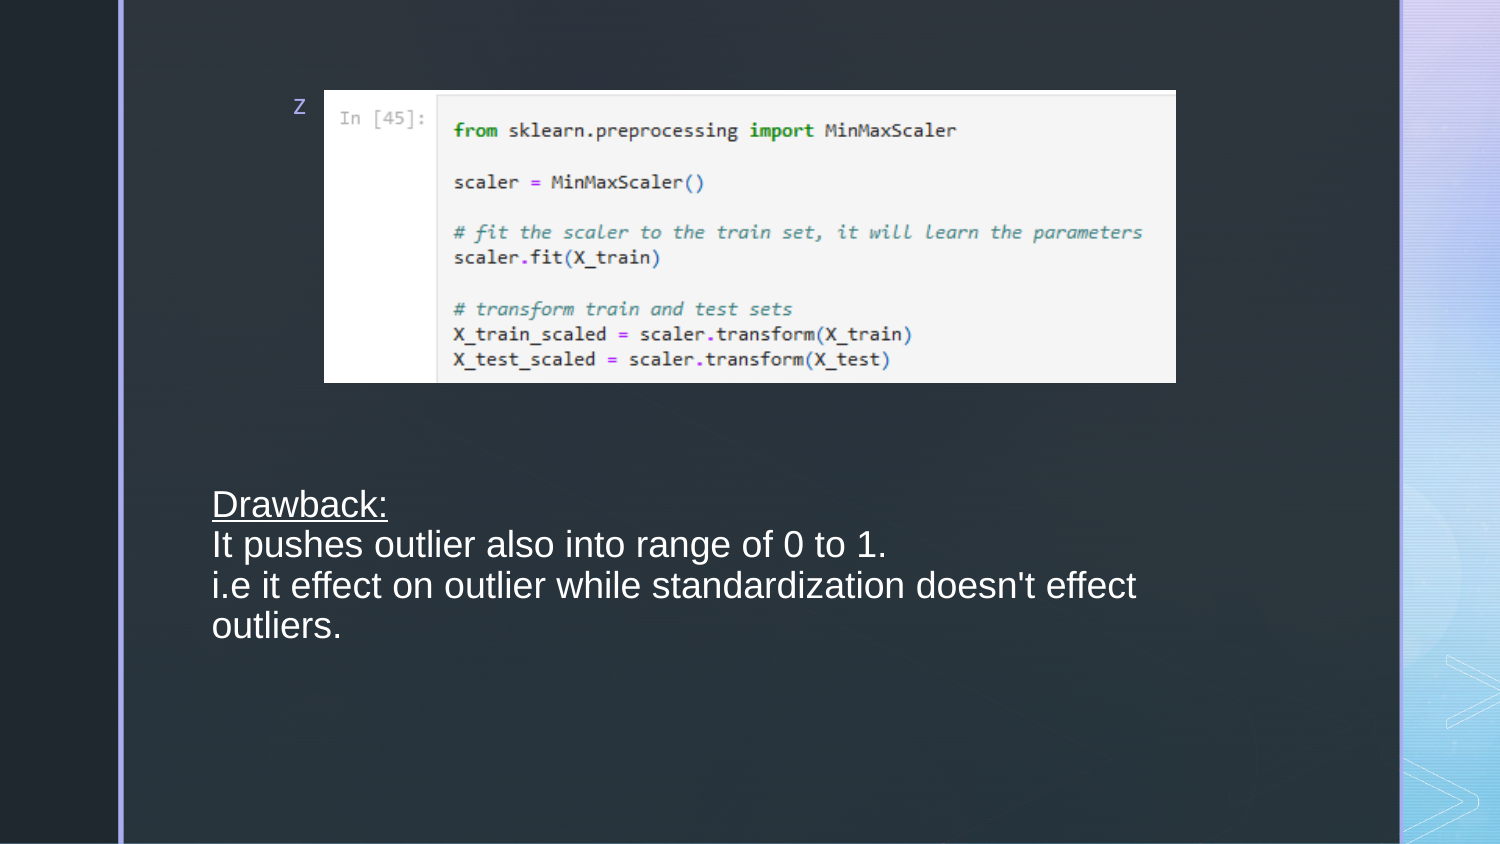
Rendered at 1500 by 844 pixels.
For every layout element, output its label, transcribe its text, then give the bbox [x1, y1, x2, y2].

picture [323, 90, 1176, 384]
picture [1404, 0, 1500, 844]
title Drawback: It pushes outlier also into range of 0 to 1. i.e it effect on outlier while standardization doesn't effect outliers. [196, 477, 1176, 793]
